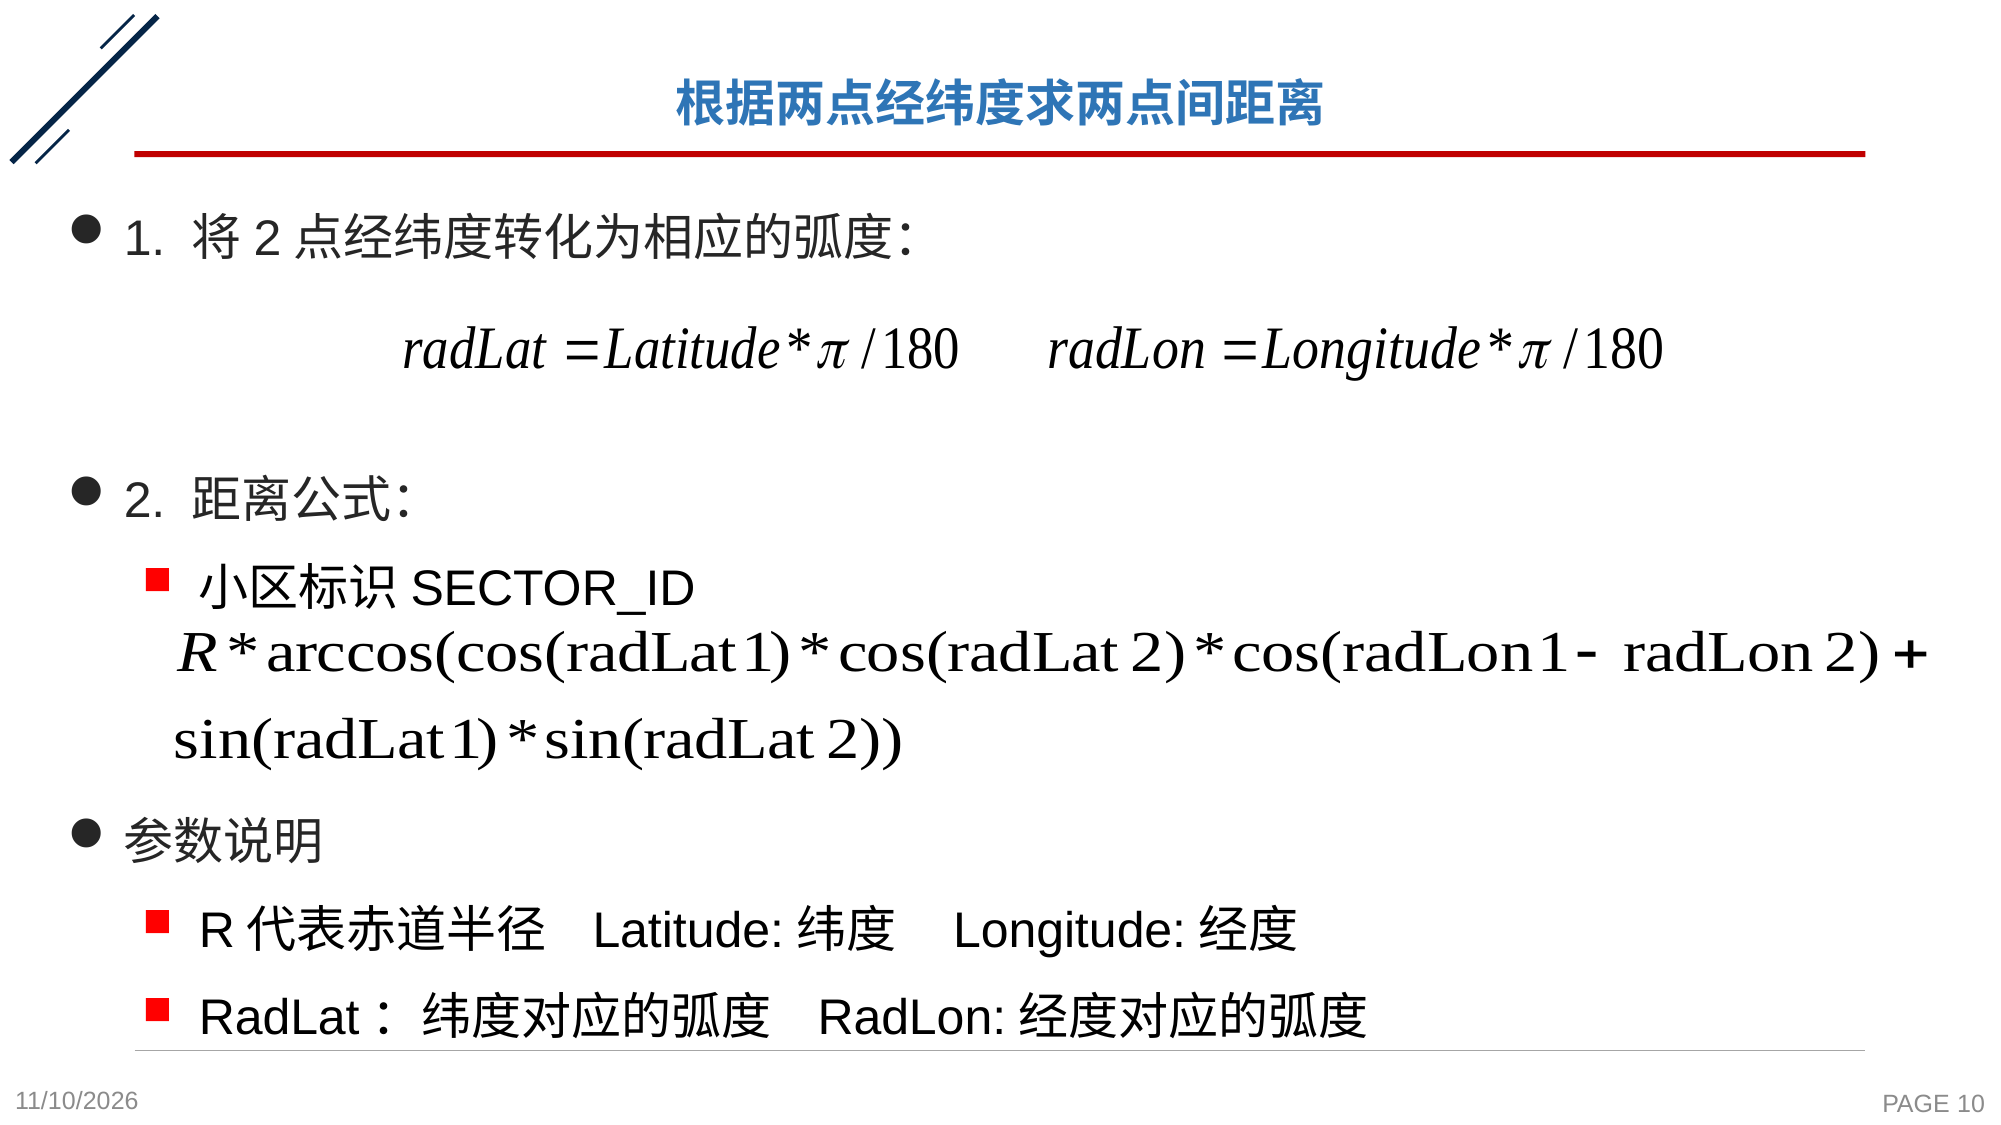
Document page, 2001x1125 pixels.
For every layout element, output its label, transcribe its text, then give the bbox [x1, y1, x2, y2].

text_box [394, 312, 971, 384]
list 1. 将2点经纬度转化为相应的弧度： 2. 距离公式： 小区标识SECTOR_ID 参数说明 R代表赤道半径 Latitude:纬度 Longitude:经度 RadLat：纬度对应的弧度 RadLon:经度对应的弧度 [52, 182, 1950, 1063]
slide_number PAGE 10 [1783, 1077, 2000, 1125]
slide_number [0, 1073, 178, 1125]
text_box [1038, 312, 1672, 394]
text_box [165, 618, 1939, 783]
title 根据两点经纬度求两点间距离 [134, 59, 1866, 150]
